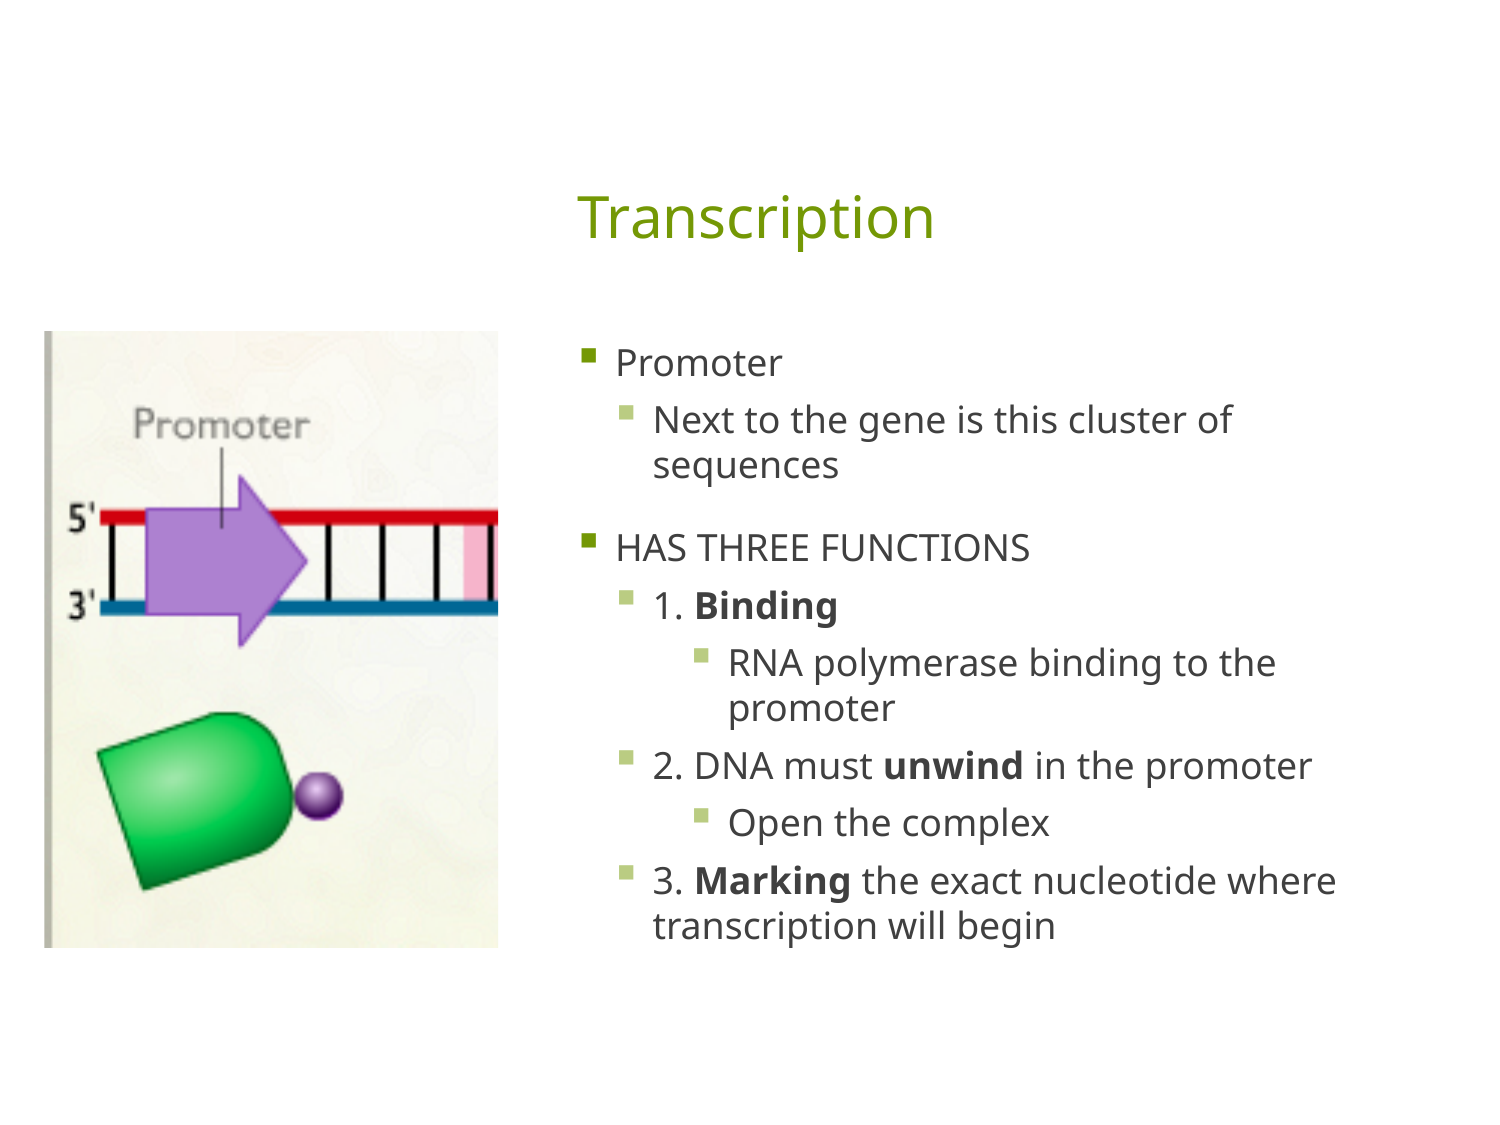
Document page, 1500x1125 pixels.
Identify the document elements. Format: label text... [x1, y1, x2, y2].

title Transcription [562, 112, 1375, 258]
list Promoter Next to the gene is this cluster of sequences HAS THREE FUNCTIONS 1. Binding RNA polymerase binding to the promoter 2. DNA must unwind in the promoter Open the complex 3. Marking the exact nucleotide where transcription will begin [562, 331, 1374, 1005]
picture [43, 330, 499, 948]
